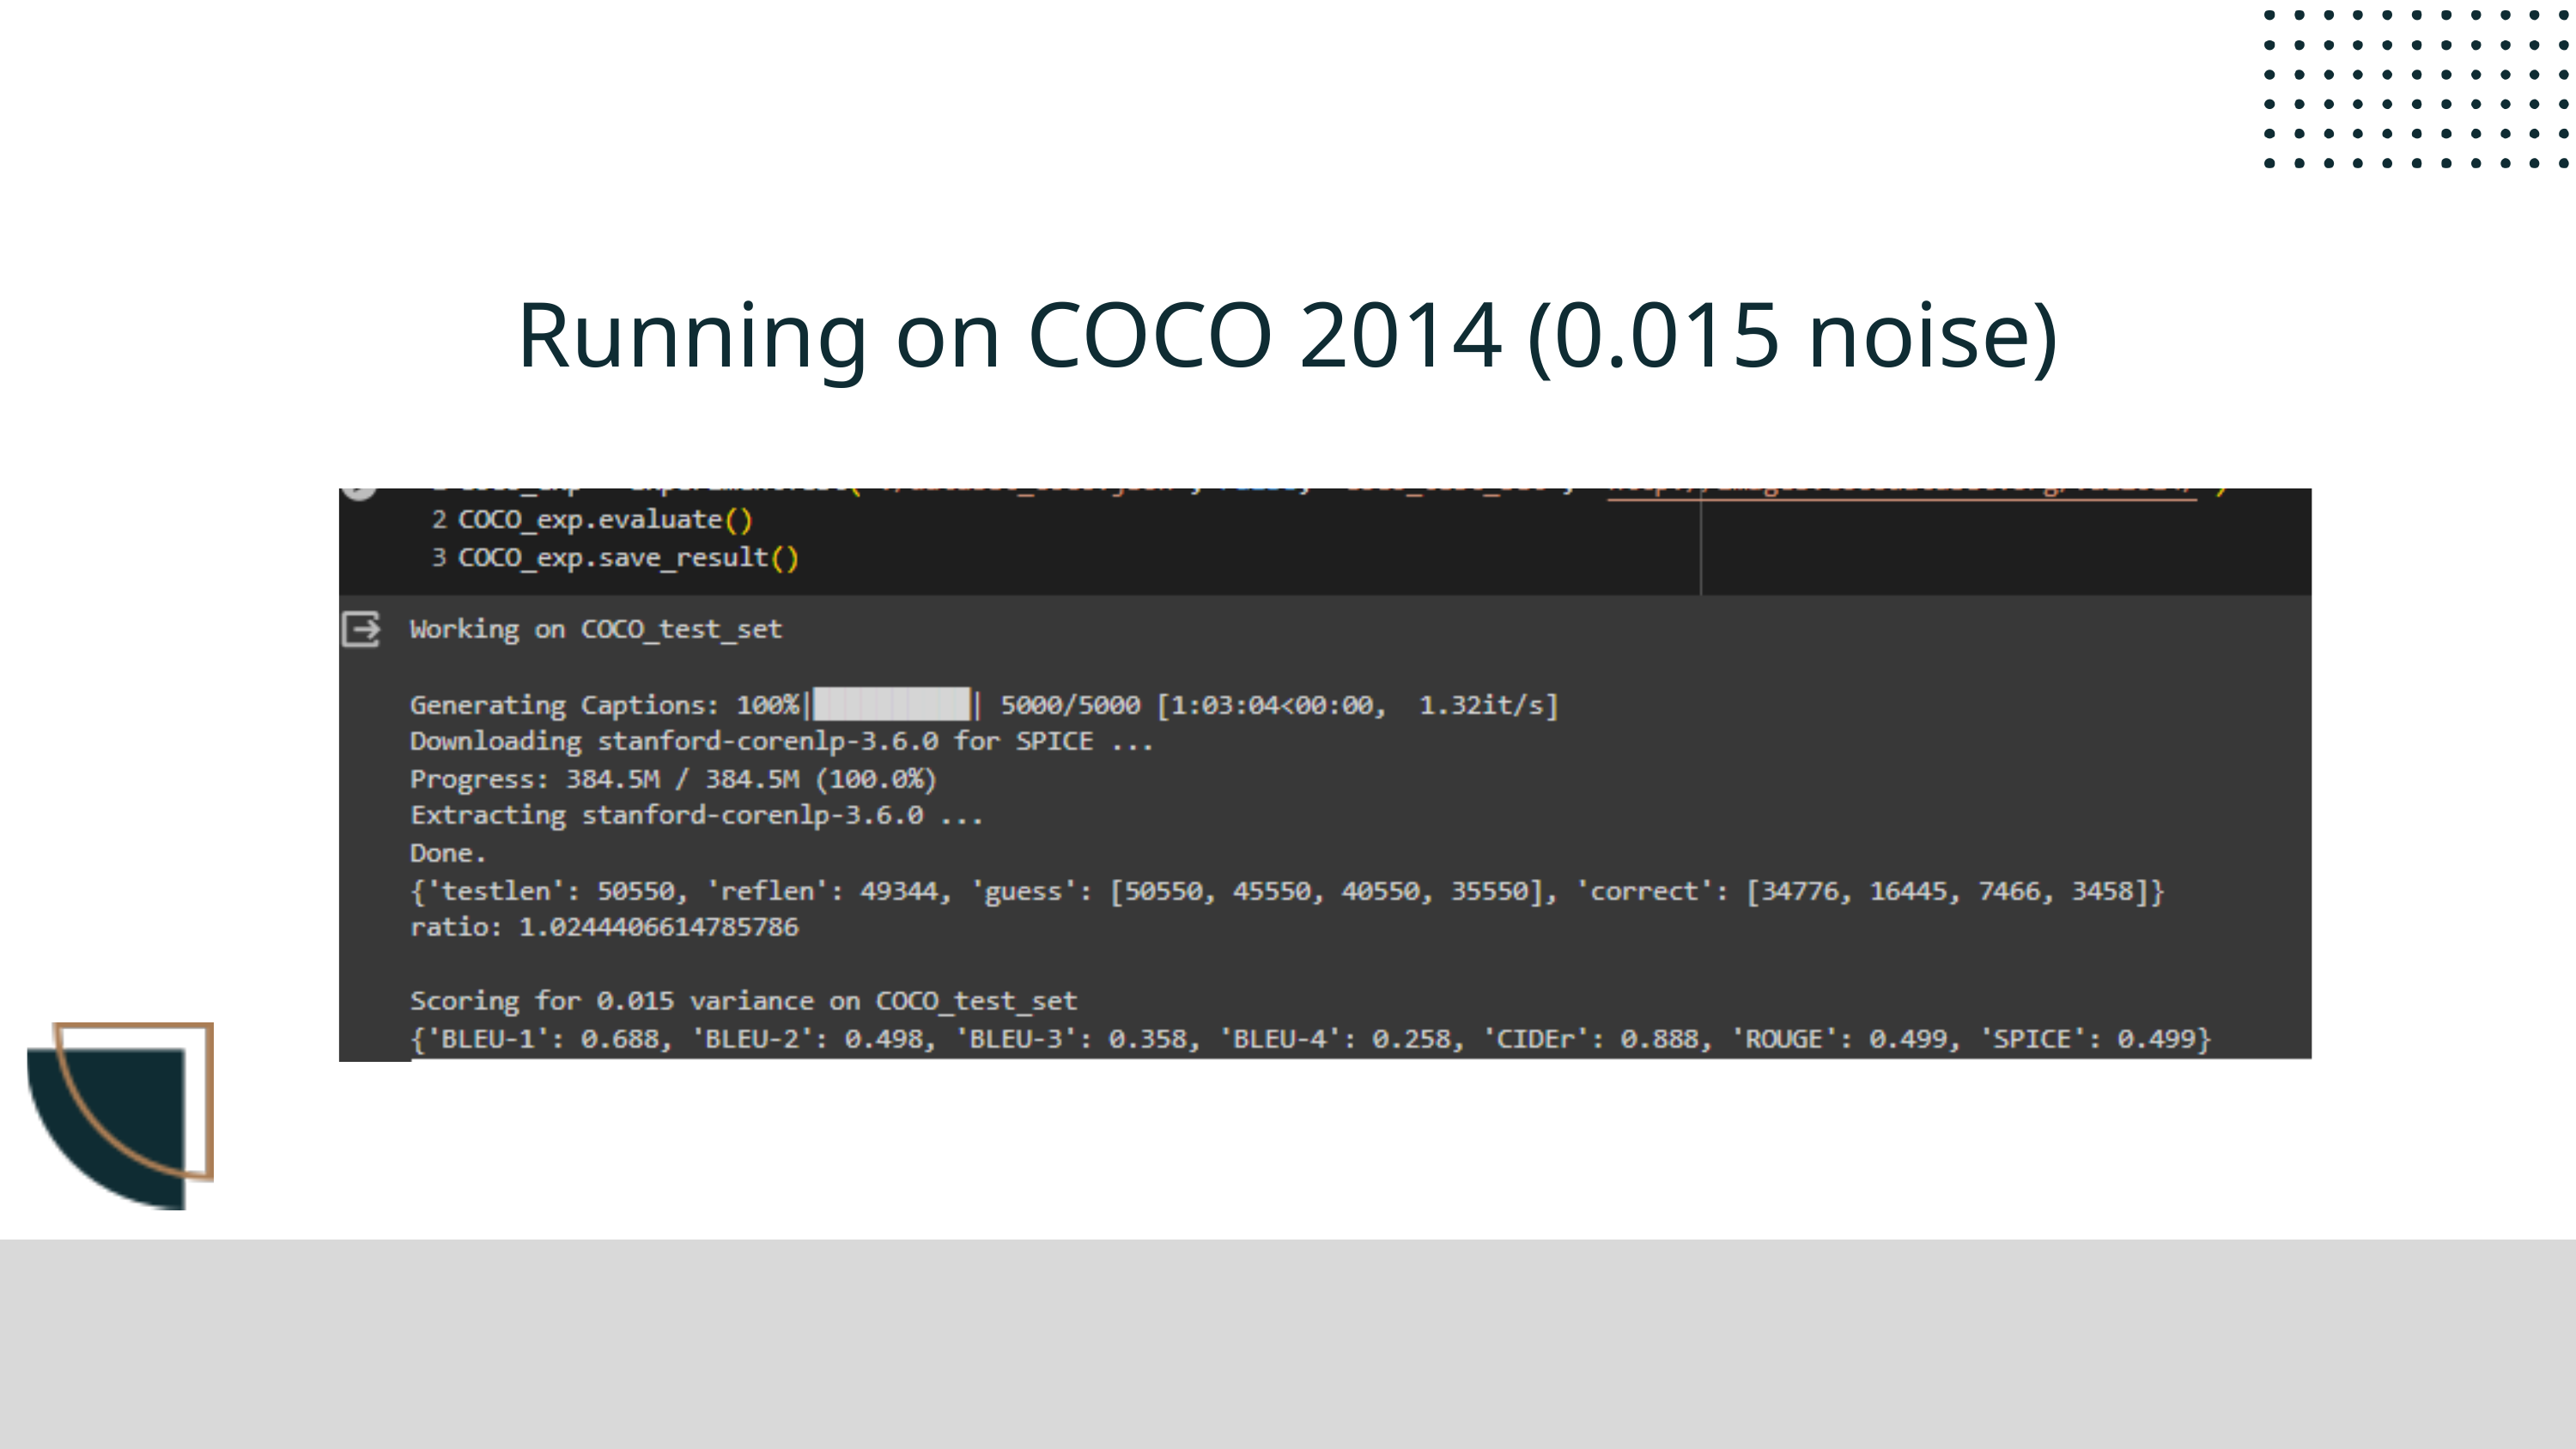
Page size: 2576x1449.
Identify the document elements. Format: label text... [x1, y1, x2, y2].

text_box [2264, 0, 2576, 168]
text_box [0, 1239, 2576, 1449]
text_box [27, 1022, 214, 1210]
text_box Running on COCO 2014 (0.015 noise) [161, 259, 2415, 385]
text_box [338, 488, 2312, 1062]
